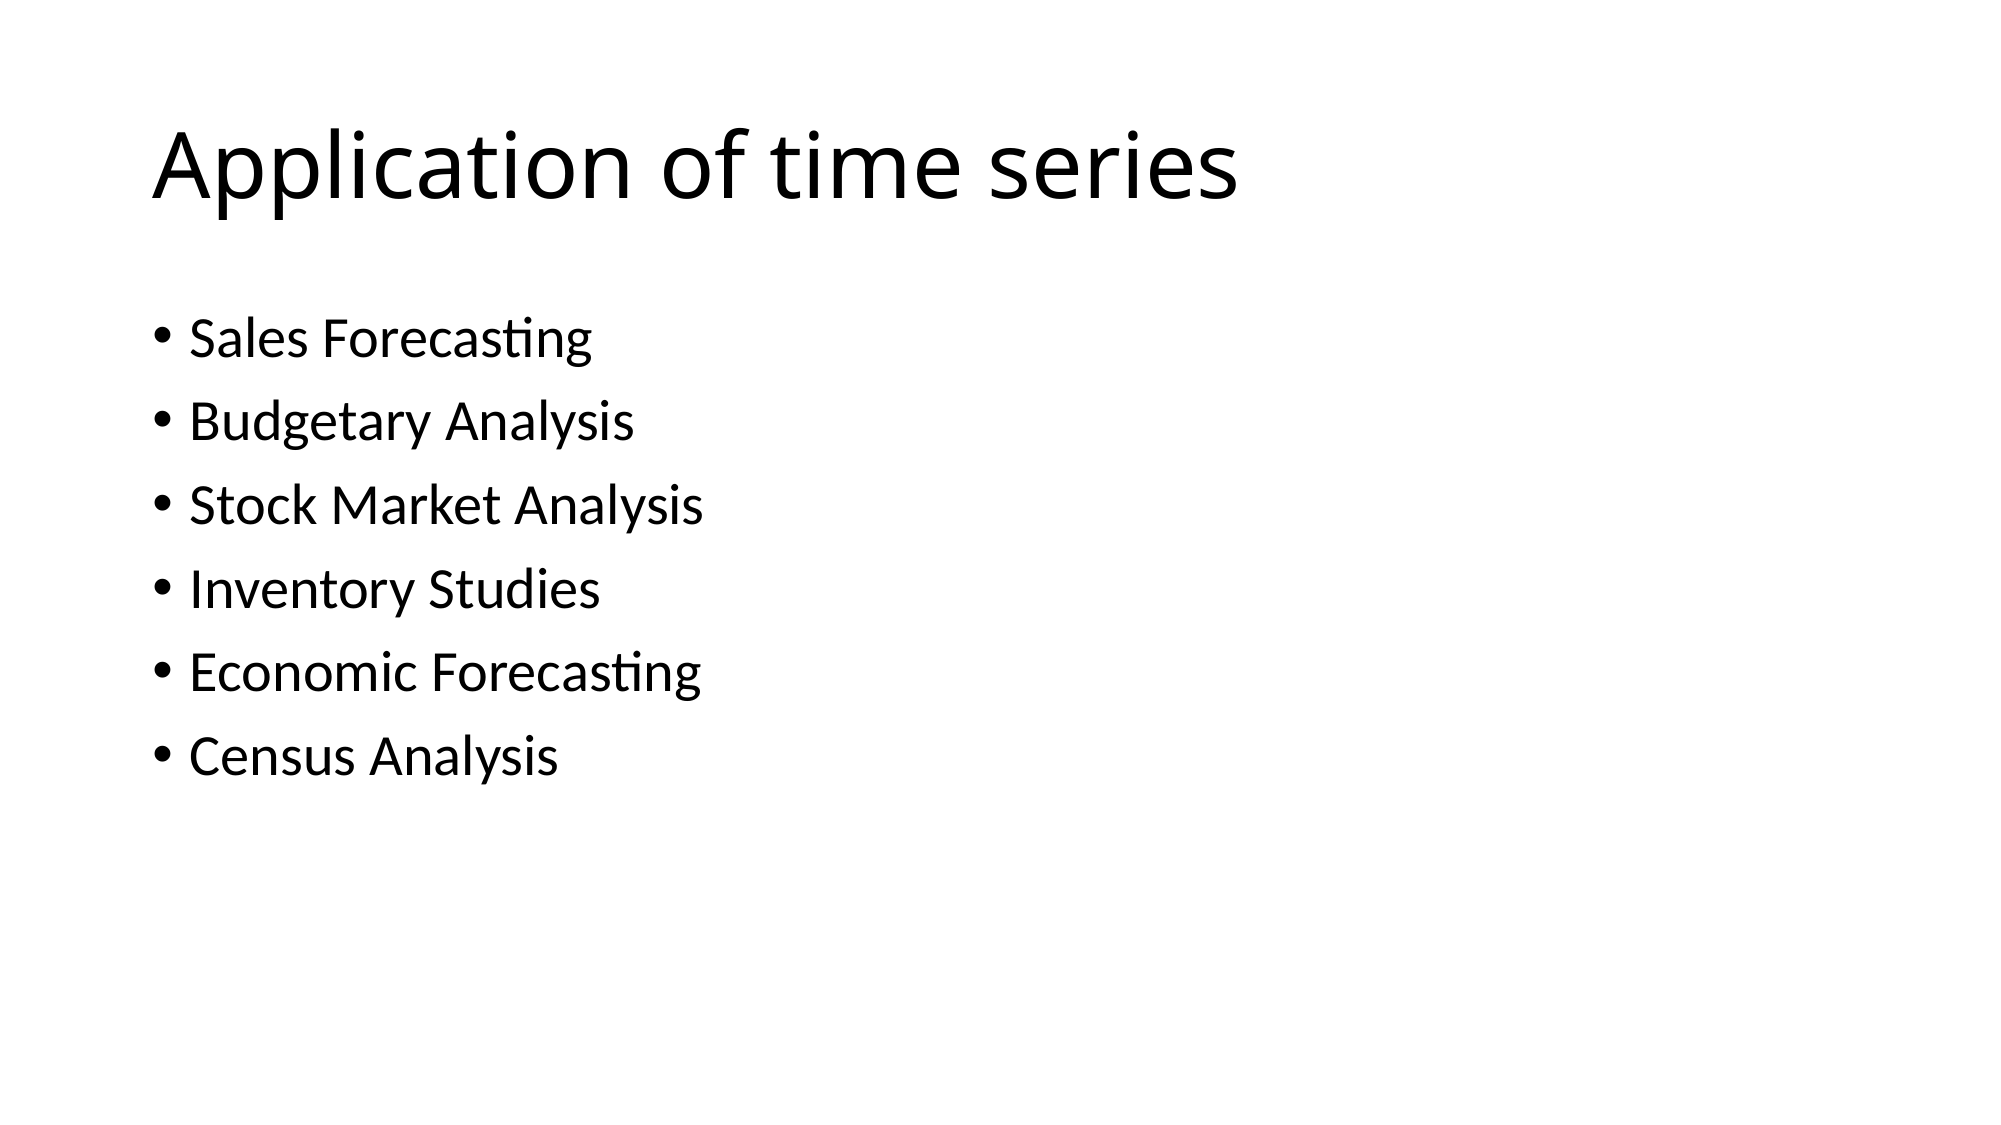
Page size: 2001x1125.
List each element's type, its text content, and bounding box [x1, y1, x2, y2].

title Application of time series [137, 59, 1863, 278]
list Sales Forecasting Budgetary Analysis Stock Market Analysis Inventory Studies Economic Forecasting Census Analysis [137, 299, 1863, 1014]
